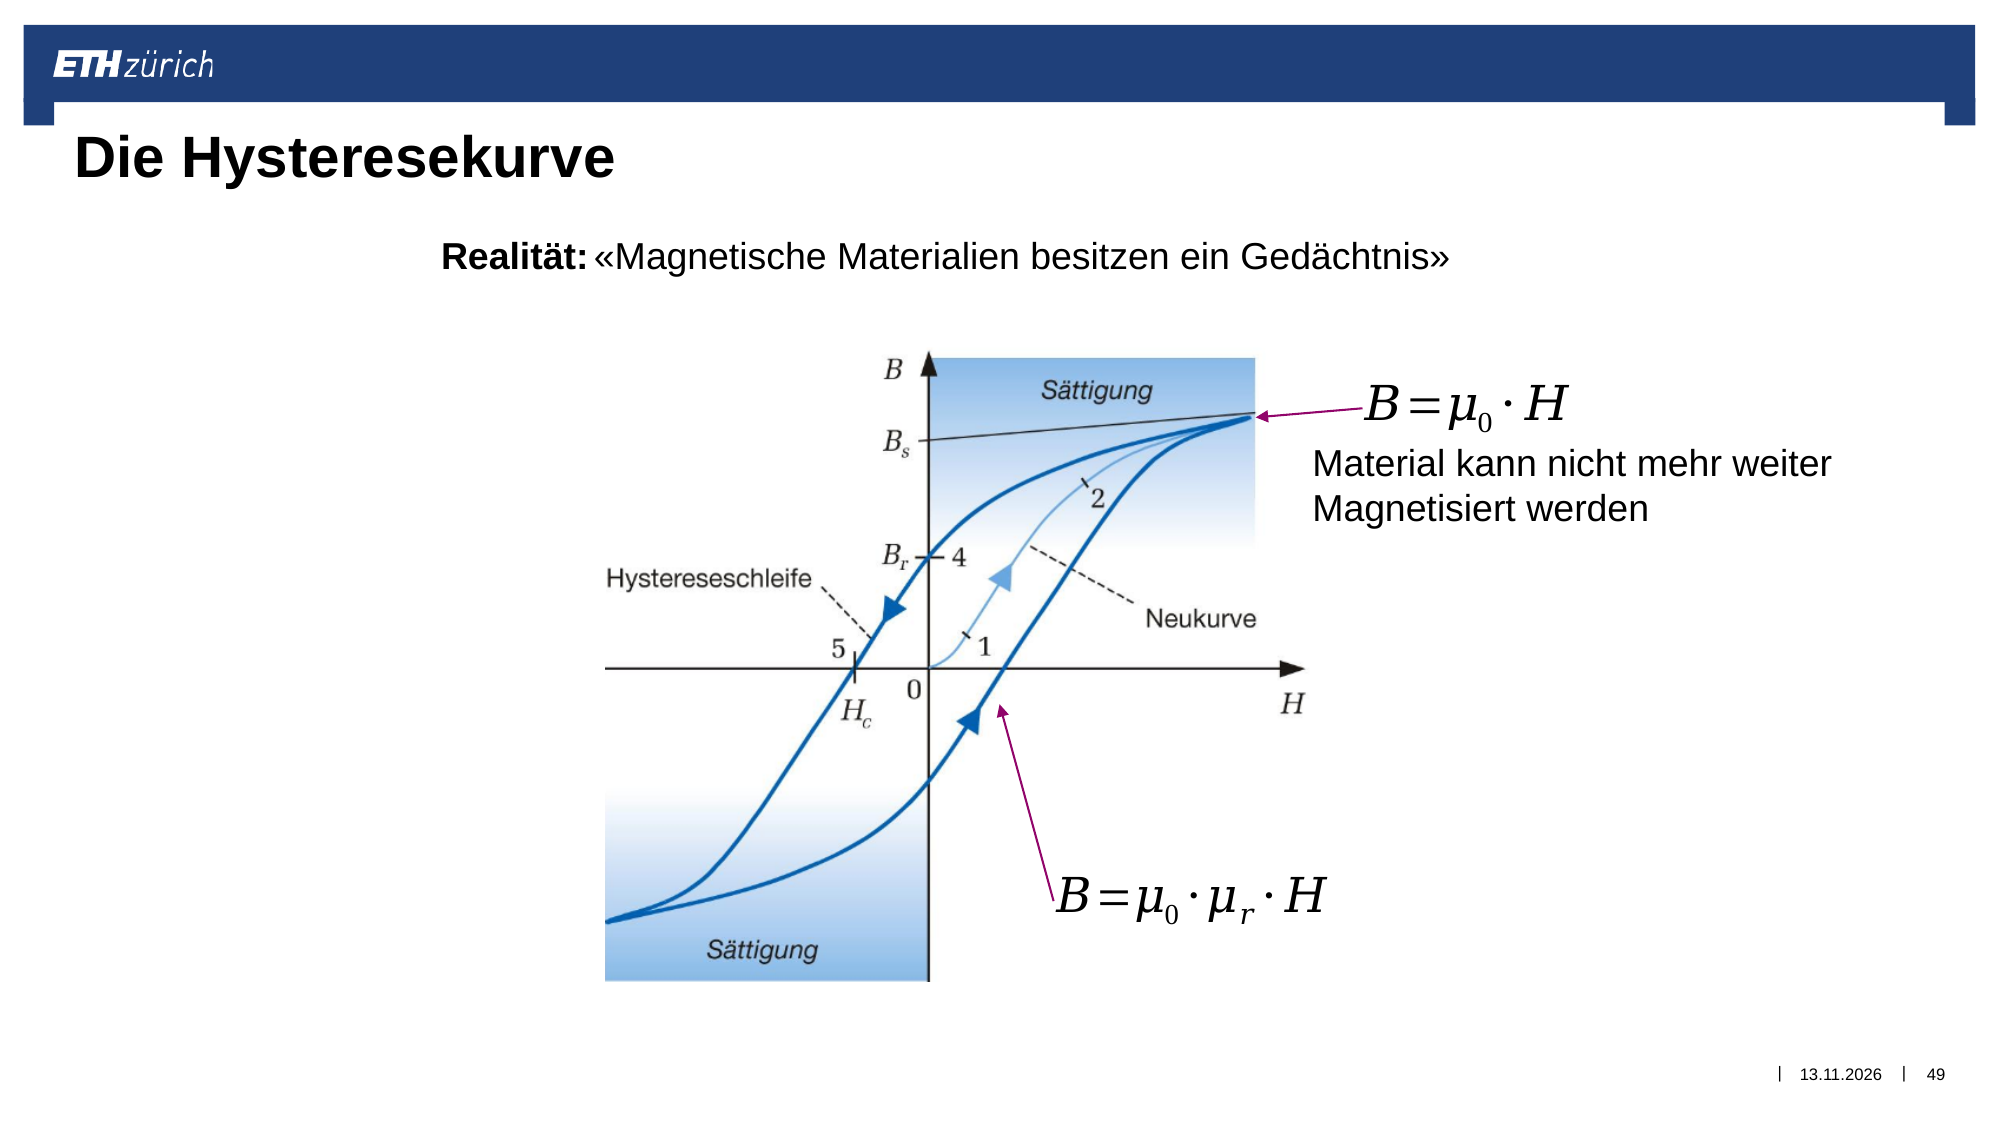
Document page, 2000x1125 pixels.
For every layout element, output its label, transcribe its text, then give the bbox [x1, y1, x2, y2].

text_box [1255, 408, 1362, 418]
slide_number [1790, 1034, 1892, 1112]
text_box Material kann nicht mehr weiter Magnetisiert werden [1317, 431, 1848, 537]
text_box Realität: [426, 224, 604, 285]
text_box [999, 703, 1054, 901]
slide_number 49 [1906, 1034, 1966, 1112]
text_box «Magnetische Materialien besitzen ein Gedächtnis» [604, 224, 1466, 285]
picture [604, 337, 1313, 983]
title Die Hysteresekurve [50, 101, 1944, 269]
